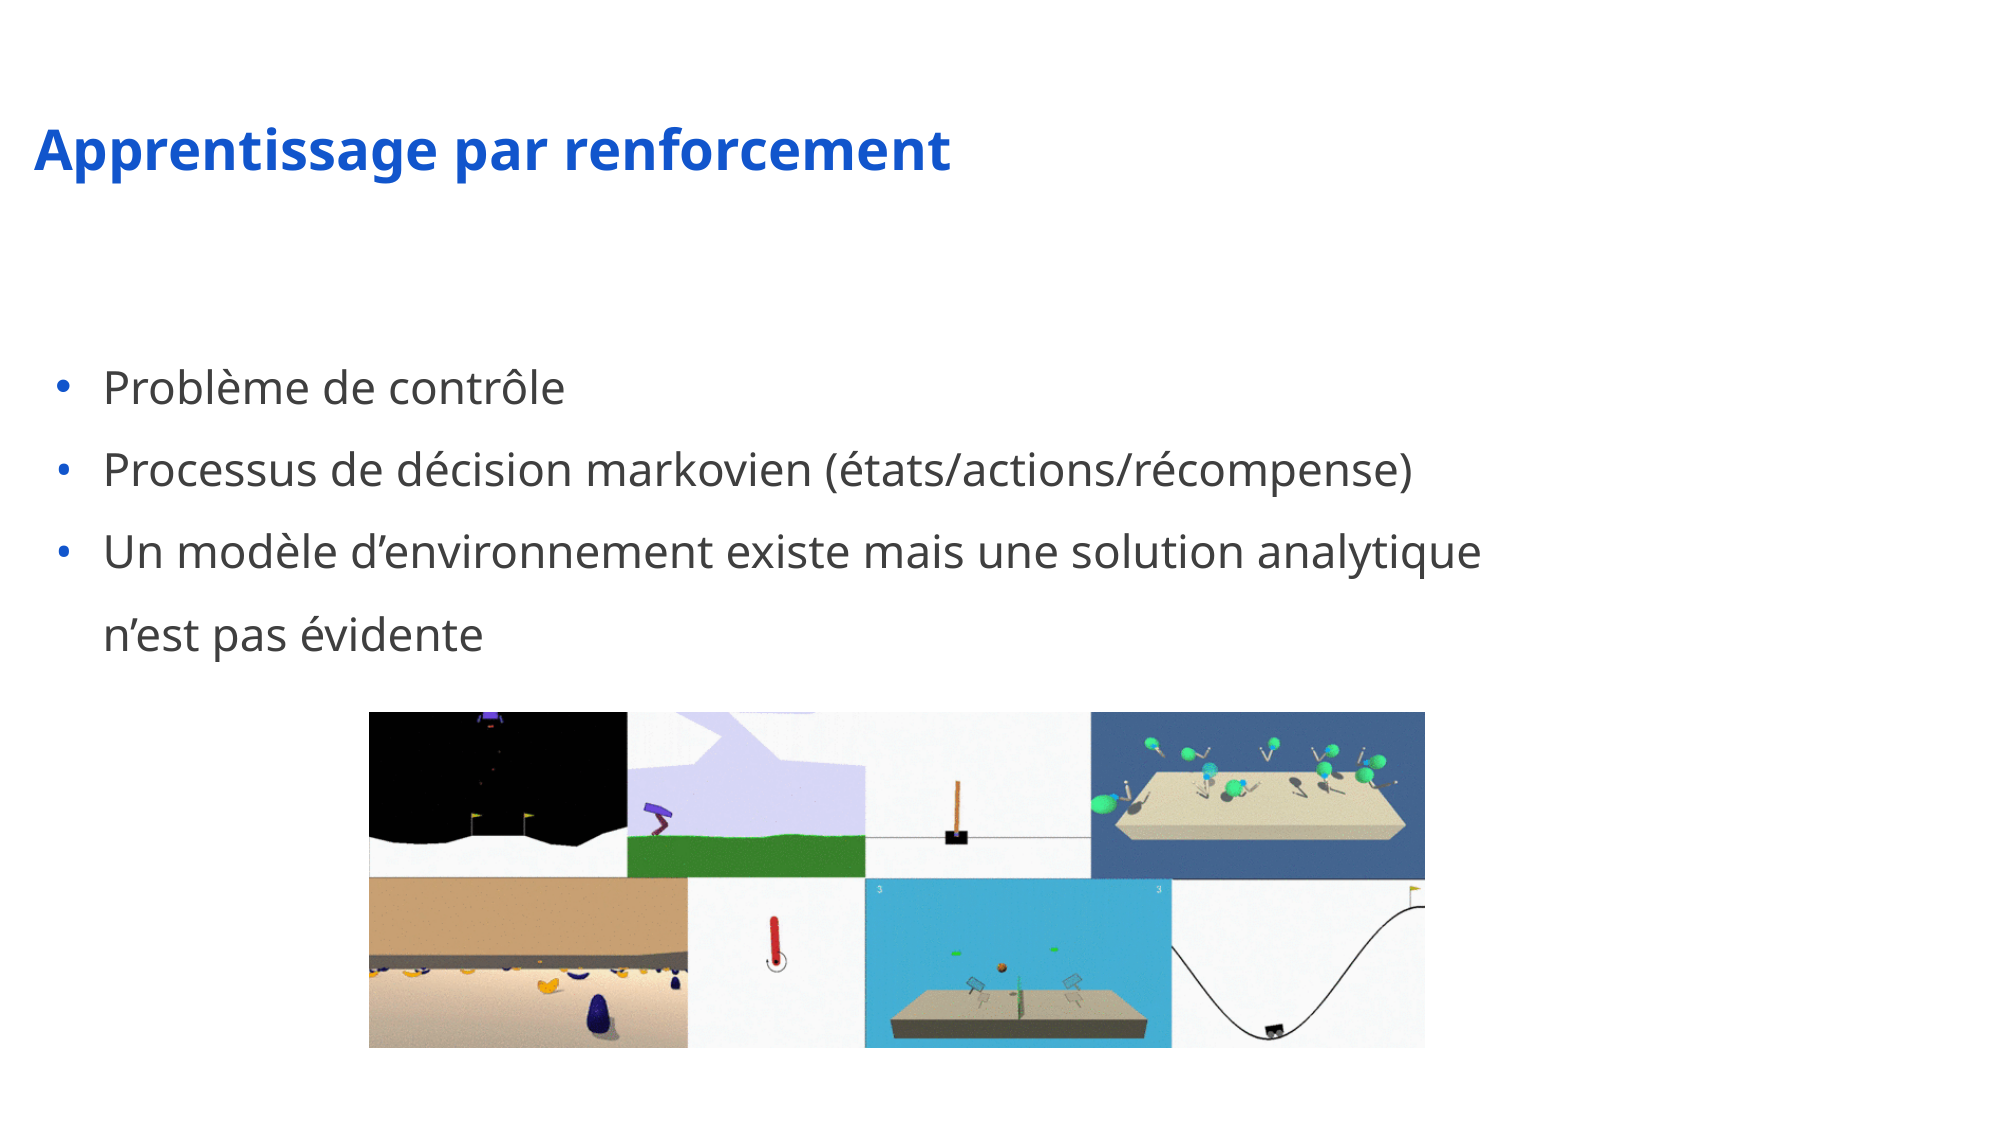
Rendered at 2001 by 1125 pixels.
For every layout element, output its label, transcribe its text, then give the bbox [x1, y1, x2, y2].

list Problème de contrôle Processus de décision markovien (états/actions/récompense) Un modèle d’environnement existe mais une solution analytique n’est pas évidente [47, 322, 1566, 1039]
title Apprentissage par renforcement [26, 106, 1438, 251]
picture [369, 712, 1425, 1048]
